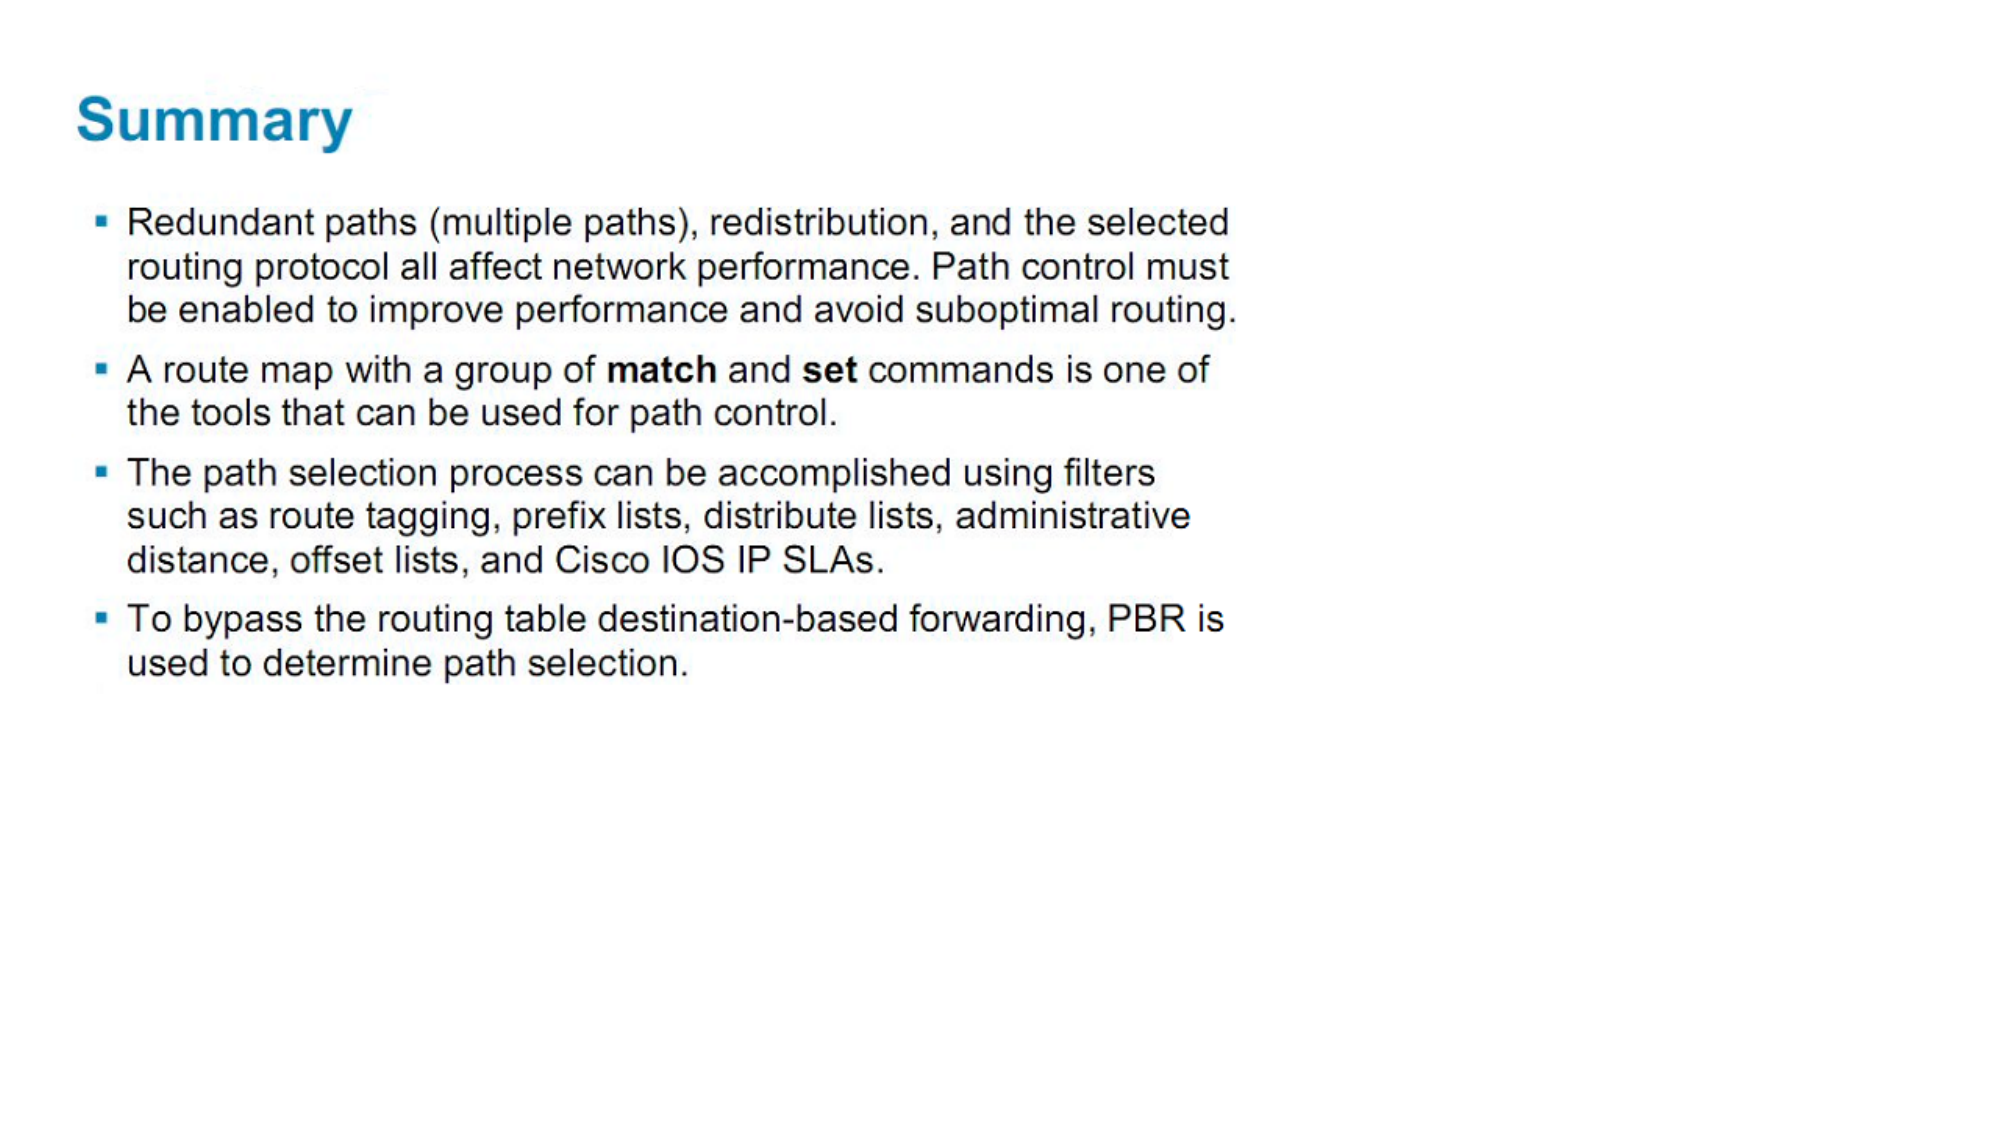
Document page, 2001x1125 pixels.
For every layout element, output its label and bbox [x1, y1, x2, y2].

picture [71, 48, 1260, 694]
